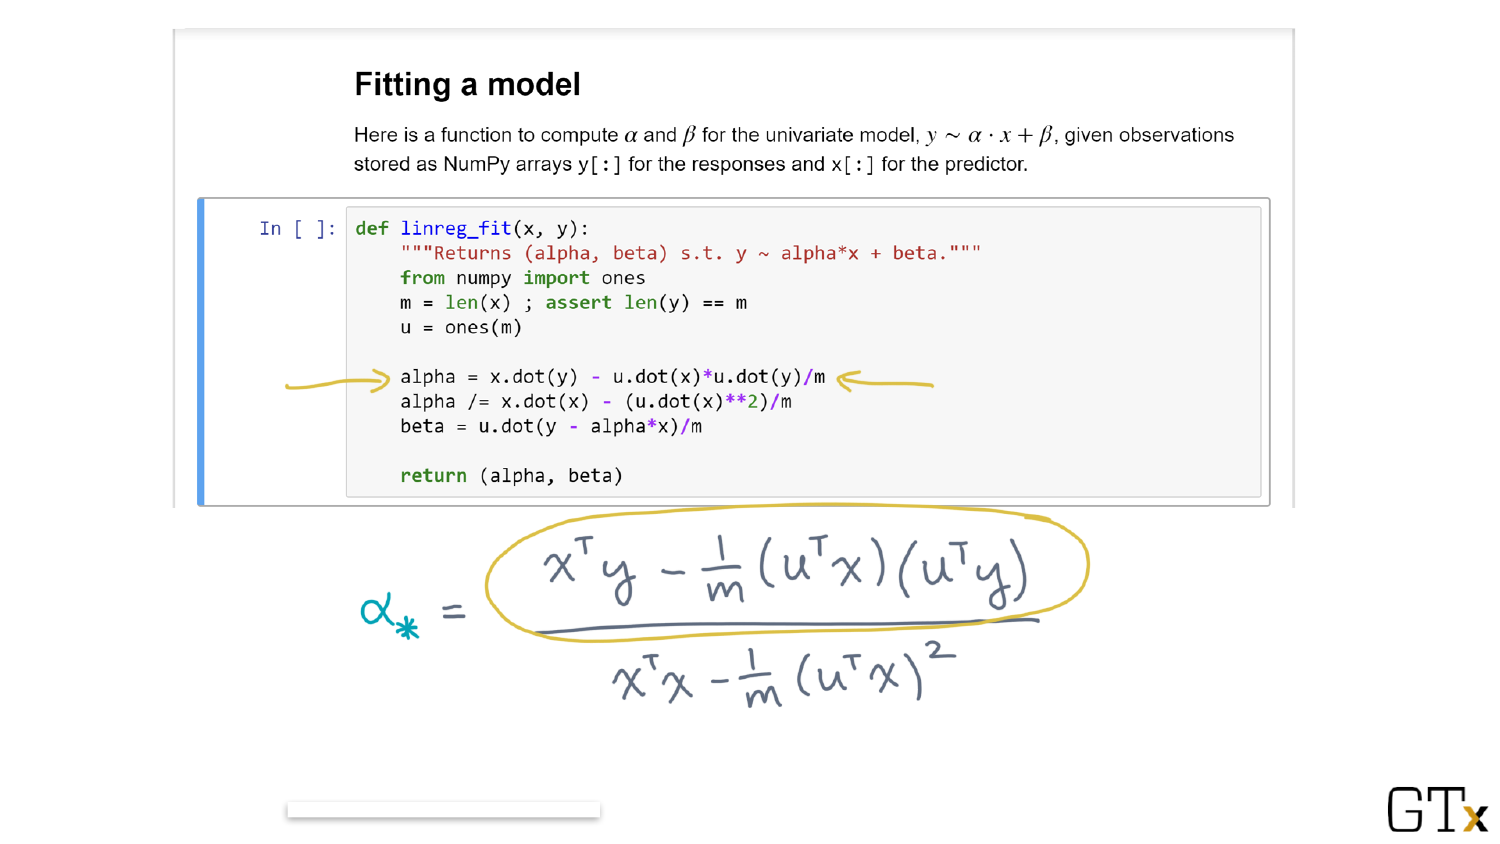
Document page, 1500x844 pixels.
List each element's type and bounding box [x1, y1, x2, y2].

picture [172, 28, 1296, 827]
picture [1387, 786, 1489, 832]
